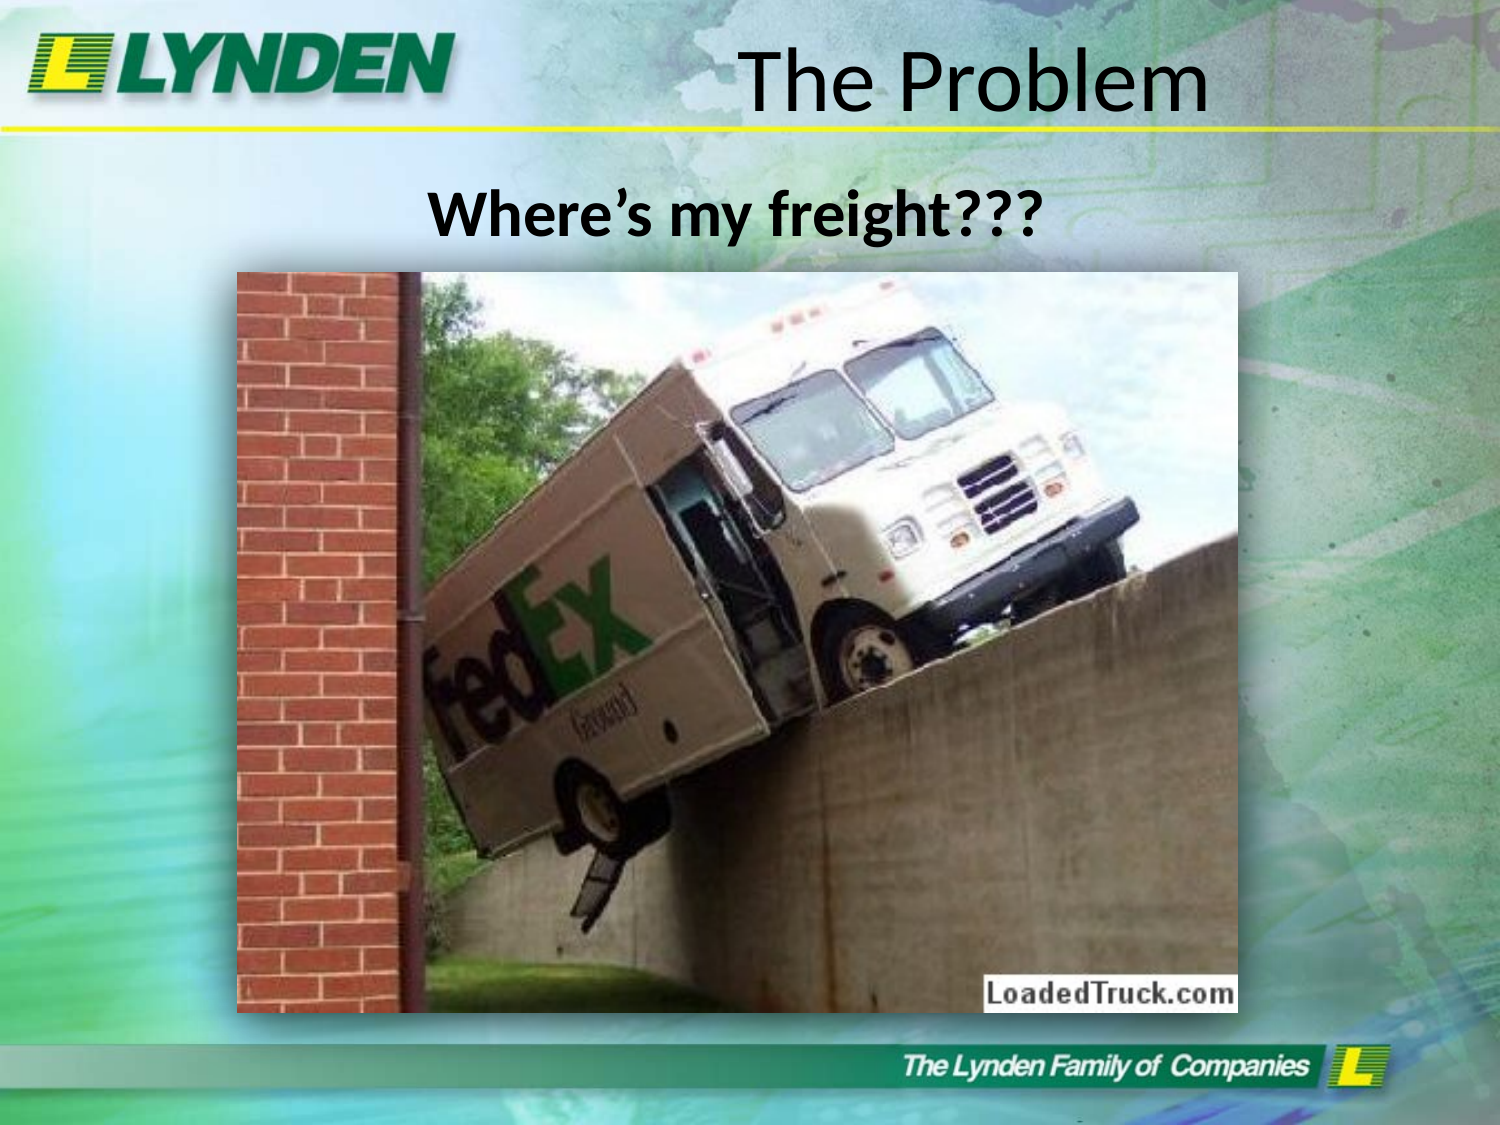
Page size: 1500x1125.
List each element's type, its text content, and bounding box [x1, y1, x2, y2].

picture [0, 0, 1500, 1125]
list Where’s my freight??? [412, 162, 1075, 236]
title The Problem [450, 12, 1500, 118]
